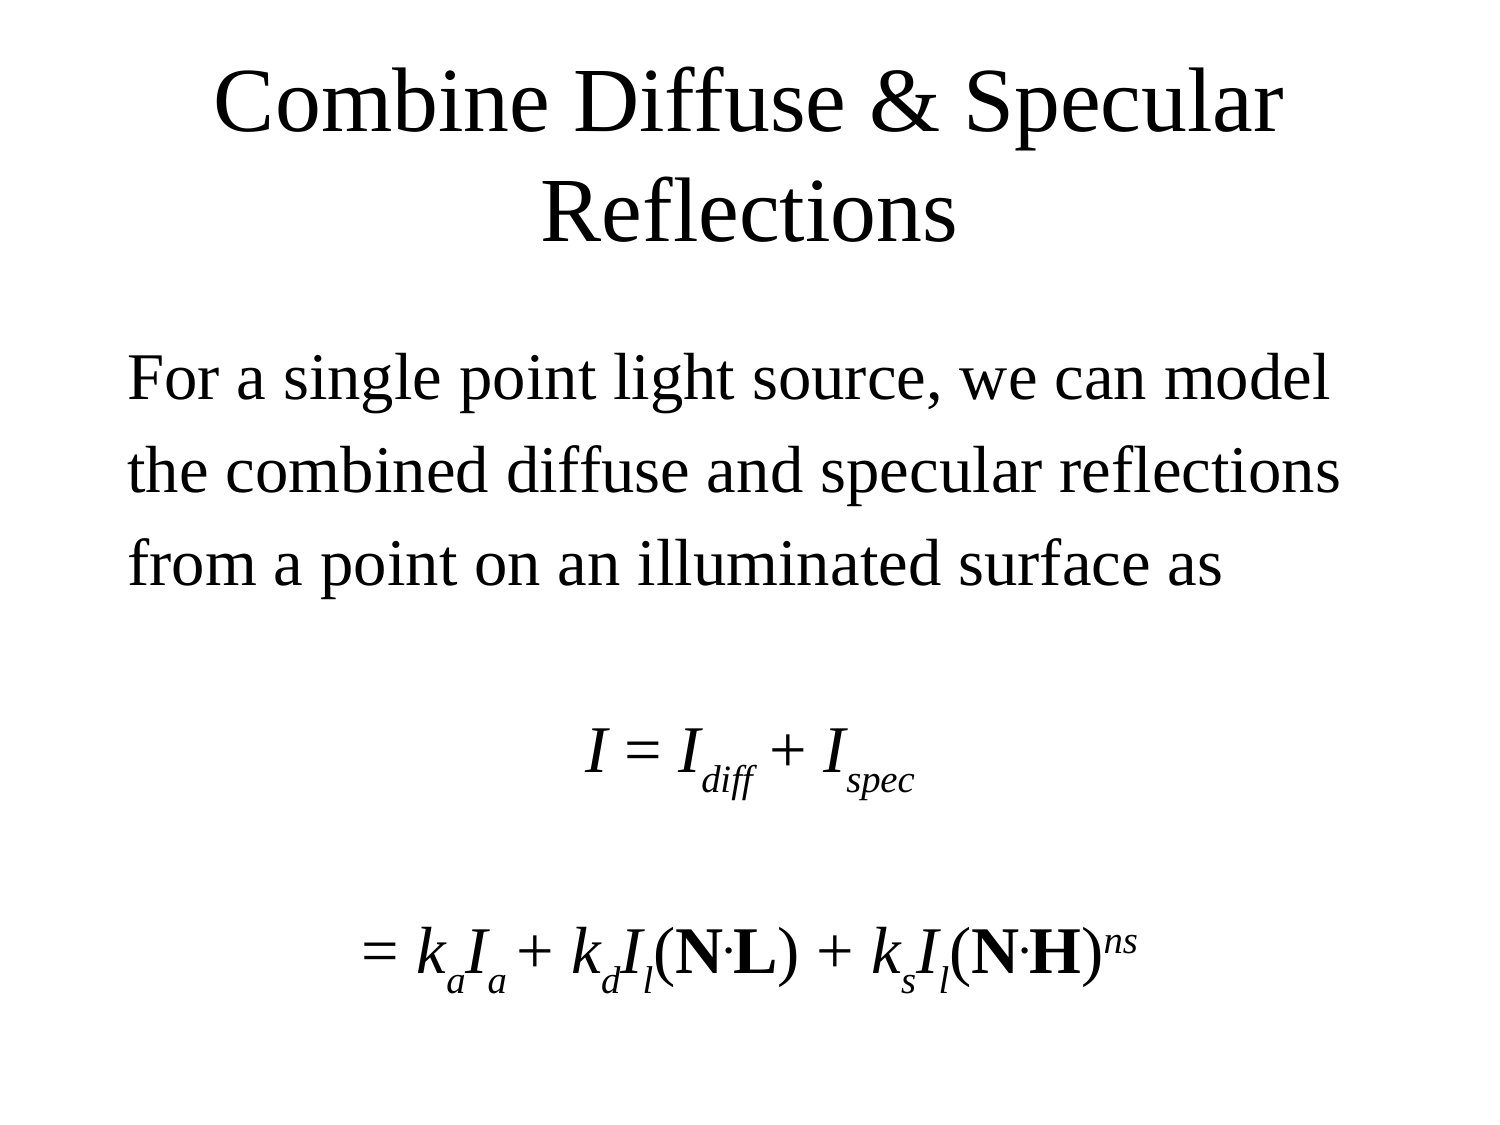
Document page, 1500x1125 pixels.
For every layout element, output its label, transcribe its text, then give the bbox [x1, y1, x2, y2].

title Combine Diffuse & Specular Reflections [112, 0, 1388, 301]
list For a single point light source, we can model the combined diffuse and specular reflections from a point on an illuminated surface as I = Idiff + Ispec = kaIa + kdIl(N.L) + ksIl(N.H)ns [112, 324, 1388, 1001]
